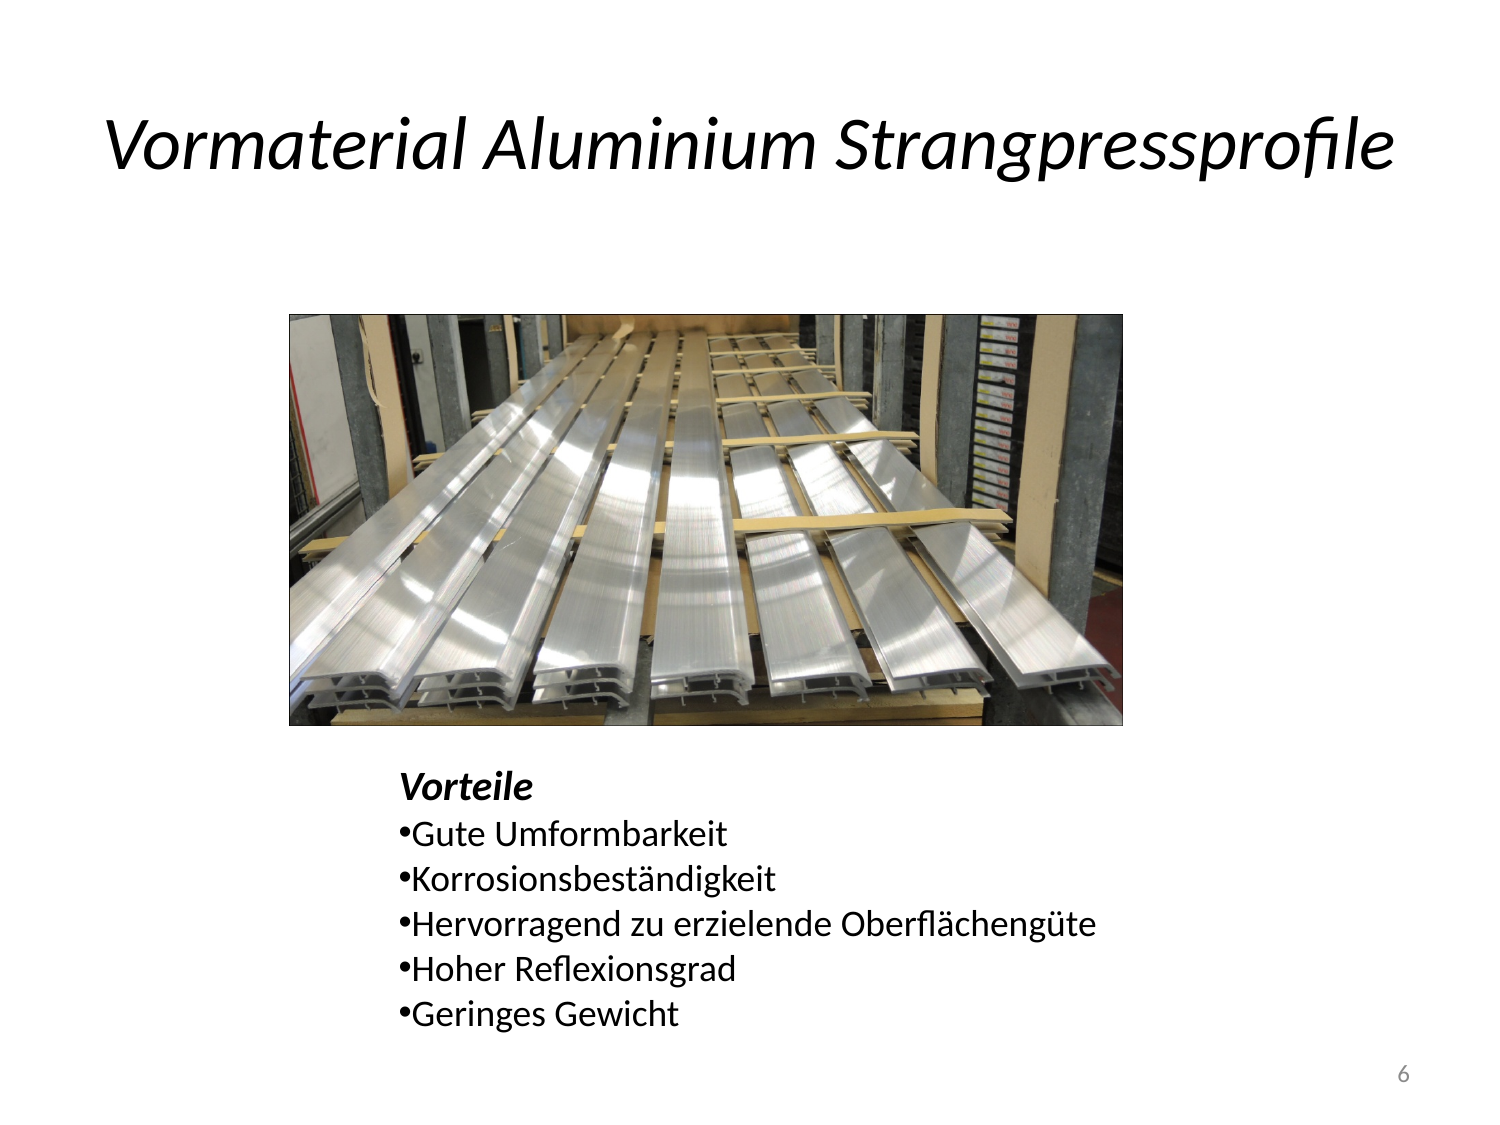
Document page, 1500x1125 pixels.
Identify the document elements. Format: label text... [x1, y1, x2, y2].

picture [289, 314, 1124, 726]
slide_number 6 [1074, 1042, 1425, 1103]
text_box Vorteile Gute Umformbarkeit Korrosionsbeständigkeit Hervorragend zu erzielende Oberflächengüte Hoher Reflexionsgrad Geringes Gewicht [383, 751, 1187, 1042]
title Vormaterial Aluminium Strangpressprofile [75, 45, 1425, 233]
